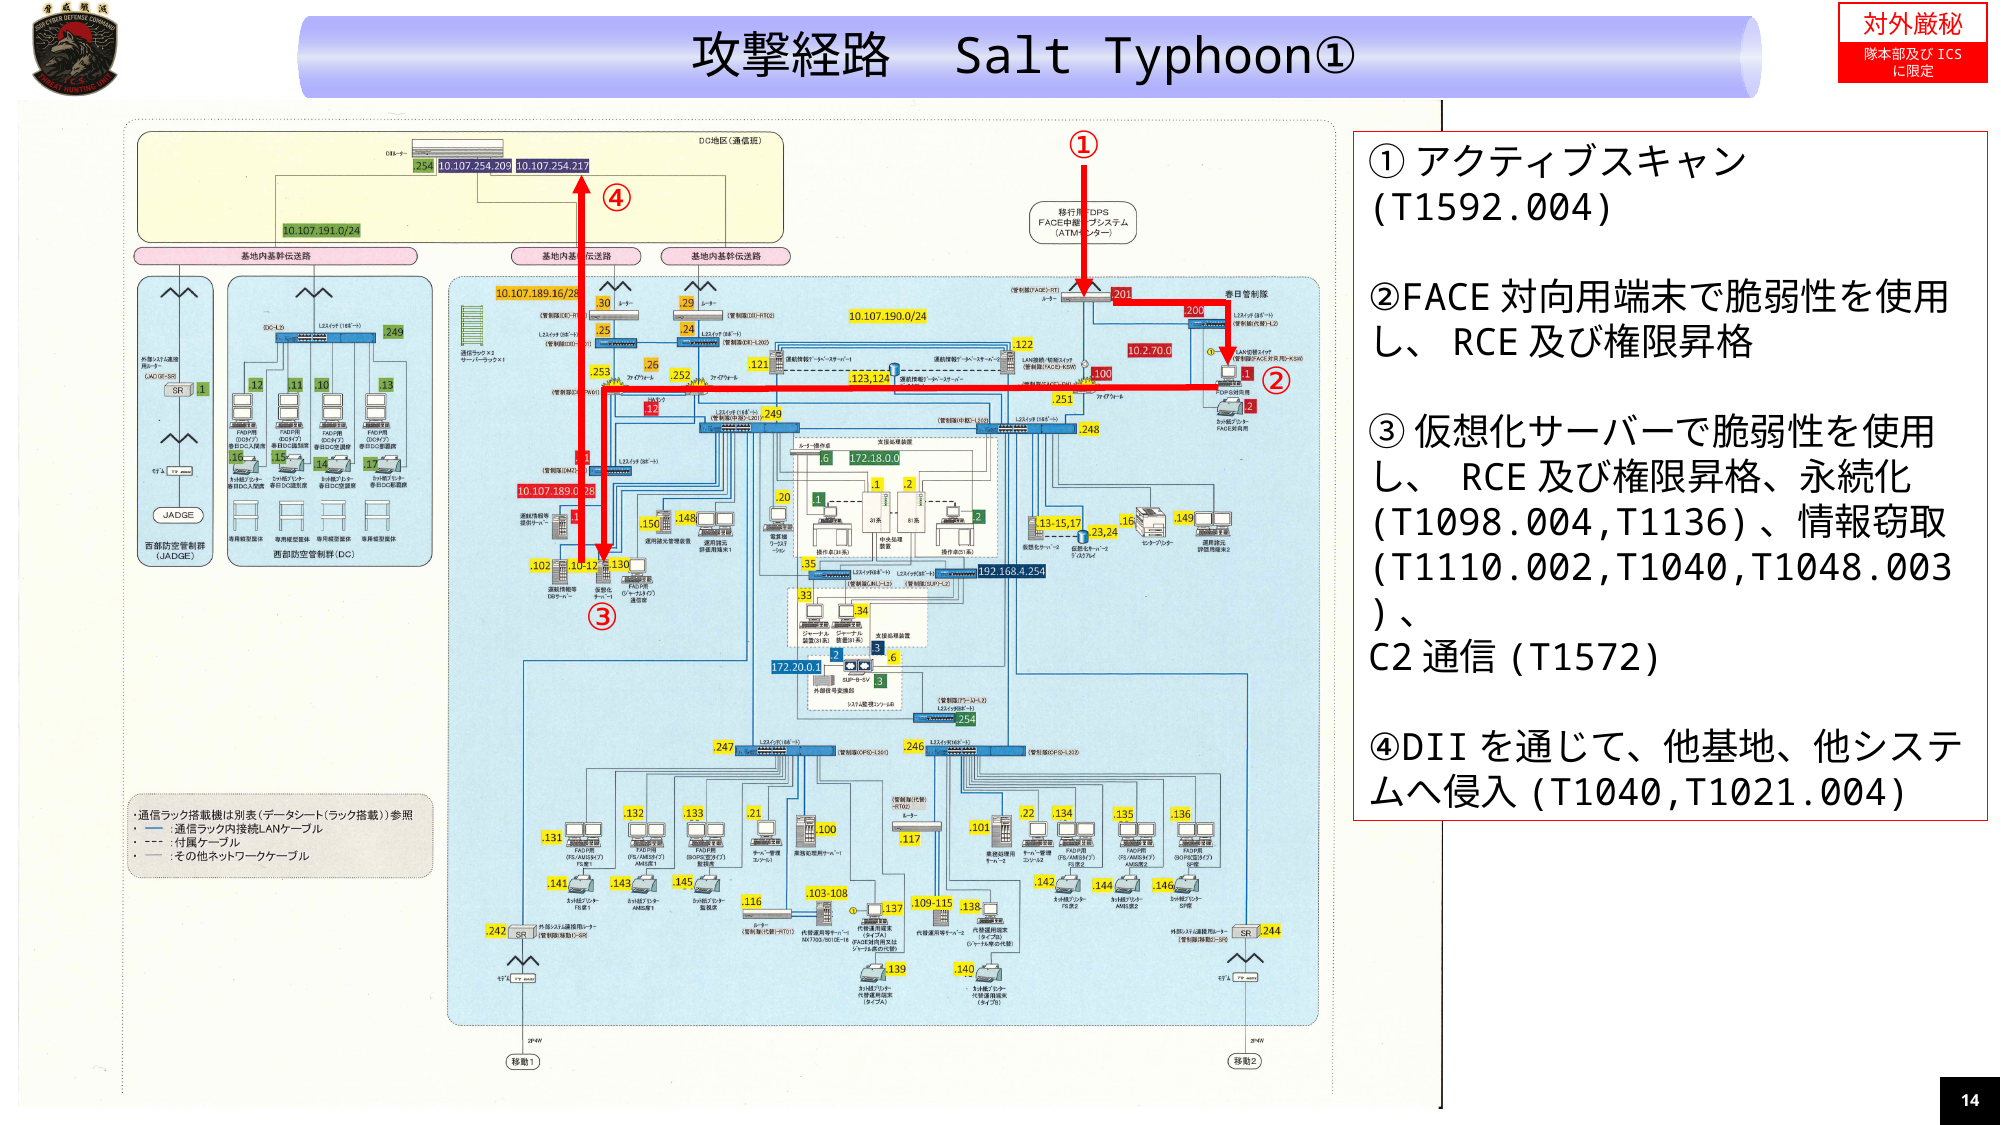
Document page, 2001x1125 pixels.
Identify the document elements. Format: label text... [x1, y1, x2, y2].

text_box 攻撃経路 Salt Typhoon① [313, 23, 1736, 93]
picture [26, 1, 125, 98]
picture [17, 100, 1443, 1109]
text_box ①アクティブスキャン(T1592.004) ②FACE対向用端末で脆弱性を使用し、RCE及び権限昇格 ③仮想化サーバーで脆弱性を使用し、 RCE及び権限昇格、永続化(T1098.004,T1136)、情報窃取(T1110.002,T1040,T1048.003)、 C2通信(T1572) ④DIIを通じて、他基地、他システムへ侵入(T1040,T1021.004) [1443, 131, 1988, 821]
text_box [1839, 3, 1988, 82]
